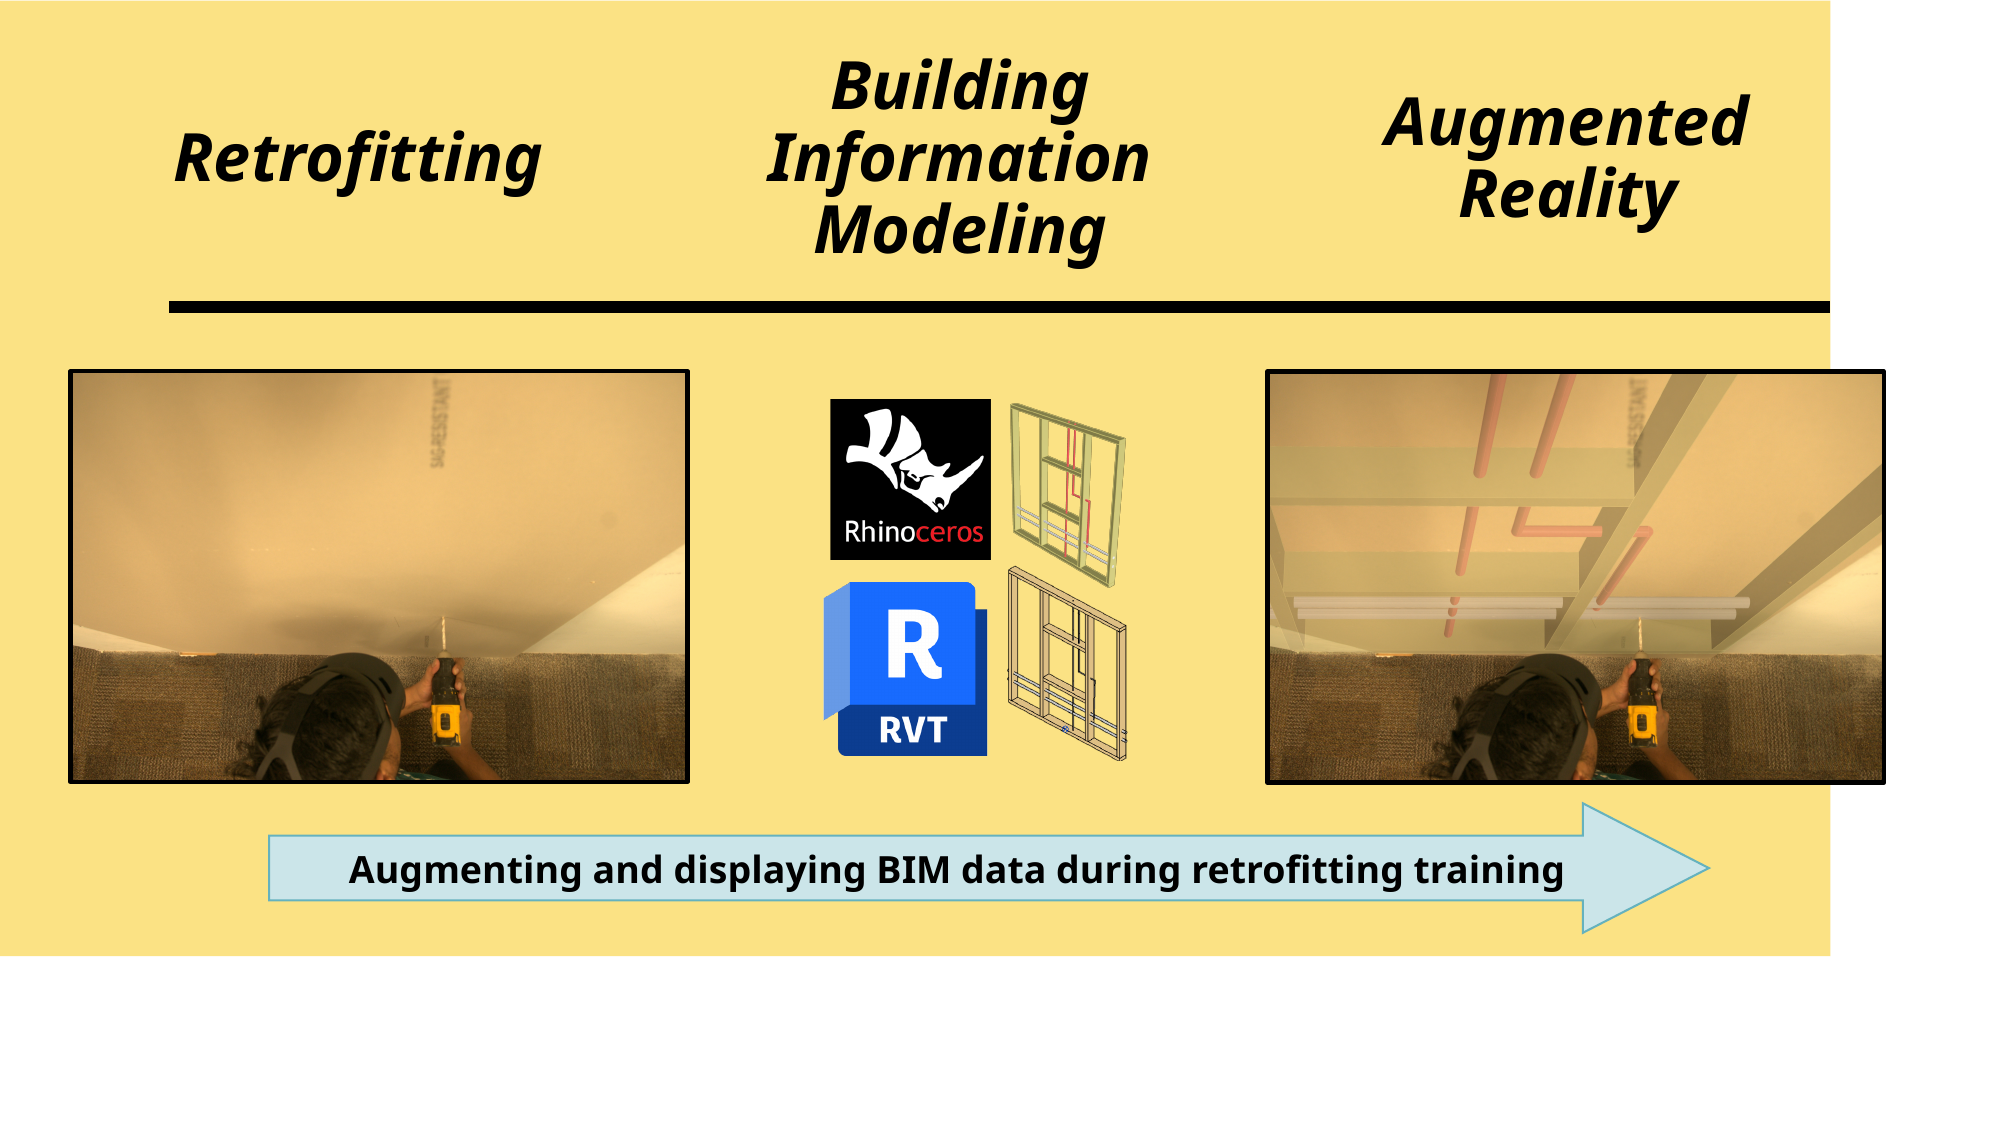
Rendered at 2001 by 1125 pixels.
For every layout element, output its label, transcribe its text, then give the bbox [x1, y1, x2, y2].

text_box Retrofitting [98, 107, 619, 214]
text_box Augmenting and displaying BIM data during retrofitting training [268, 801, 1712, 935]
picture [818, 582, 992, 756]
picture [1269, 373, 1882, 781]
picture [1001, 399, 1132, 765]
picture [73, 373, 685, 780]
text_box Building Information Modeling [704, 107, 1216, 214]
text_box Augmented Reality [1312, 107, 1824, 214]
picture [830, 399, 991, 560]
